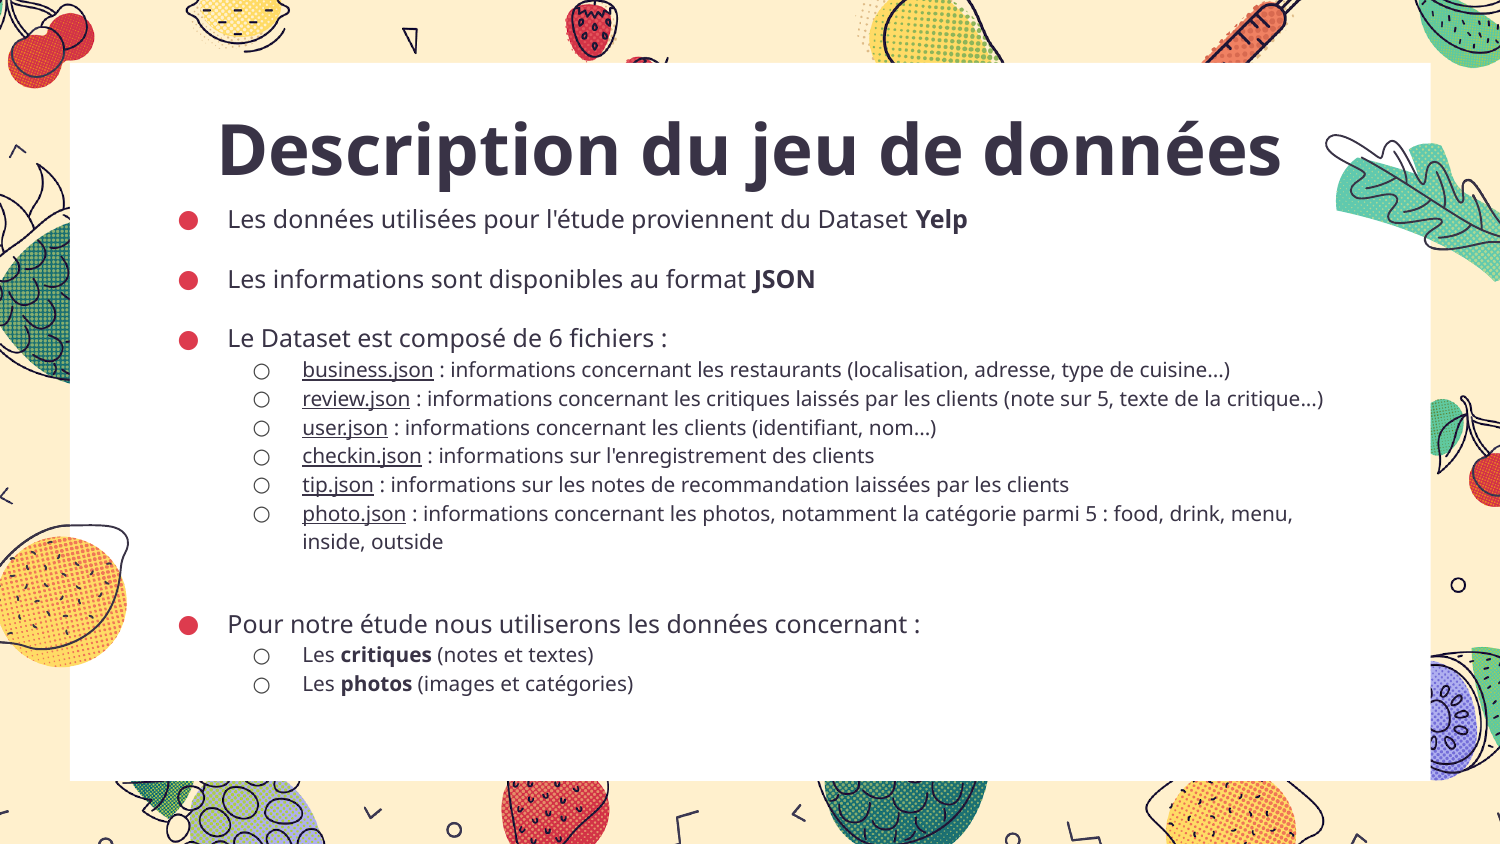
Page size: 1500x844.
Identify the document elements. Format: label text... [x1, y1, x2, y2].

picture [1008, 835, 1018, 844]
picture [0, 249, 1500, 844]
picture [1464, 182, 1485, 203]
picture [10, 527, 69, 557]
title Description du jeu de données [152, 88, 1348, 206]
picture [1431, 241, 1445, 248]
picture [0, 0, 1500, 562]
list Les données utilisées pour l'étude proviennent du Dataset Yelp Les informations sont disponibles au format JSON Le Dataset est composé de 6 fichiers : business.json : informations concernant les restaurants (localisation, adresse, type de cuisine...) review.json : informations concernant les critiques laissés par les clients (note sur 5, texte de la critique...) user.json : informations concernant les clients (identifiant, nom...) checkin.json : informations sur l'enregistrement des clients tip.json : informations sur les notes de recommandation laissées par les clients photo.json : informations concernant les photos, notamment la catégorie parmi 5 : food, drink, menu, inside, outside Pour notre étude nous utiliserons les données concernant : Les critiques (notes et textes) Les photos (images et catégories) [152, 222, 1348, 732]
picture [0, 558, 10, 577]
picture [0, 626, 8, 641]
